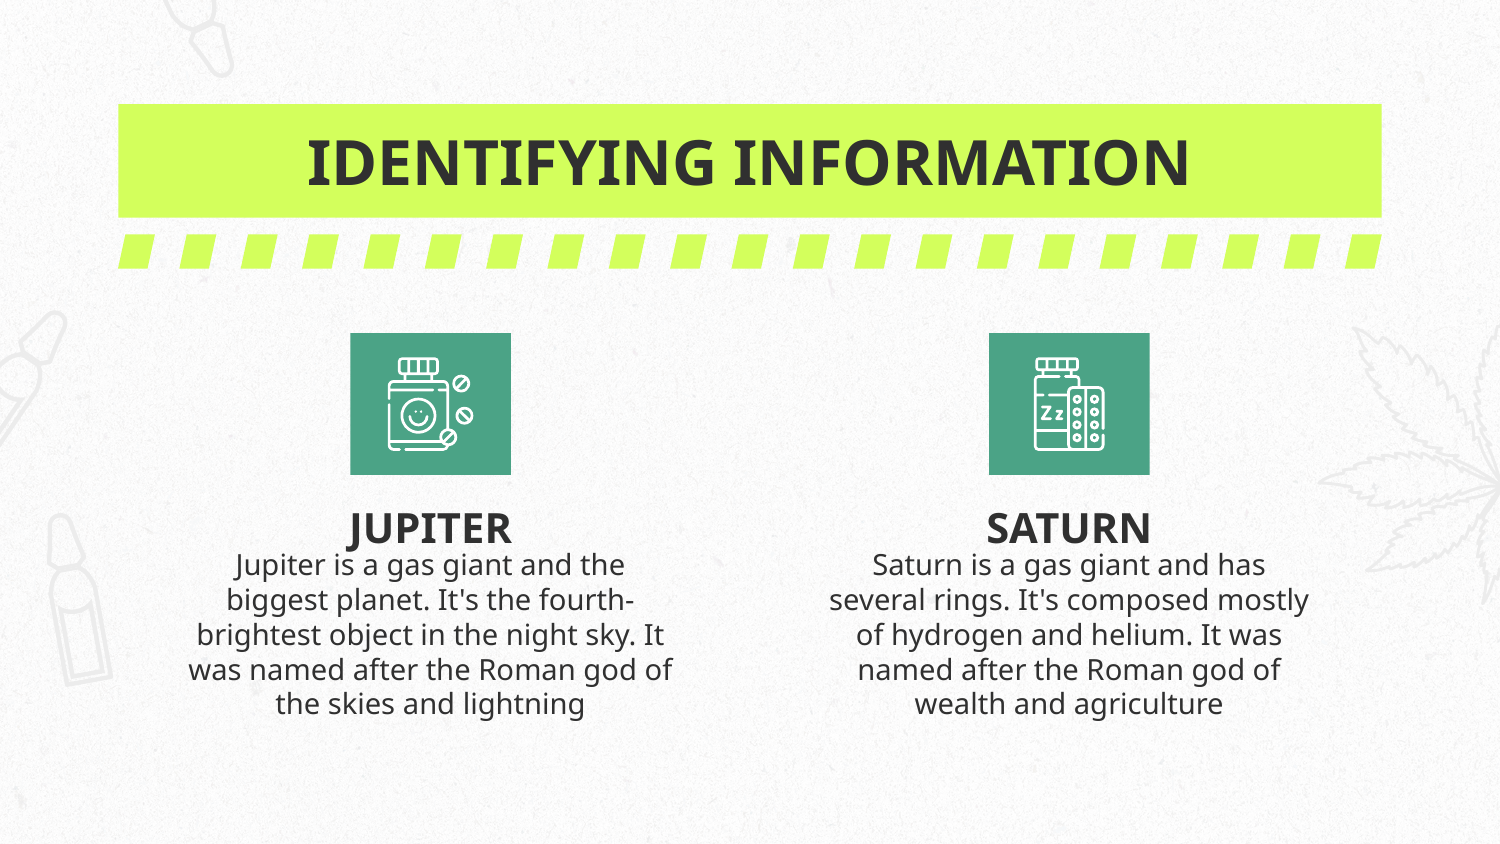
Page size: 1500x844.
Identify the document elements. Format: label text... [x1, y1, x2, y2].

subtitle Saturn is a gas giant and has several rings. It's composed mostly of hydrogen and helium. It was named after the Roman god of wealth and agriculture [805, 562, 1334, 705]
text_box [387, 357, 474, 452]
text_box [0, 0, 1500, 844]
subtitle JUPITER [166, 500, 695, 554]
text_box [1033, 357, 1105, 452]
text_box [117, 234, 1383, 269]
text_box [989, 333, 1150, 475]
title IDENTIFYING INFORMATION [118, 104, 1382, 218]
subtitle Jupiter is a gas giant and the biggest planet. It's the fourth-brightest object in the night sky. It was named after the Roman god of the skies and lightning [166, 562, 695, 705]
subtitle SATURN [805, 500, 1334, 554]
text_box [350, 333, 511, 475]
